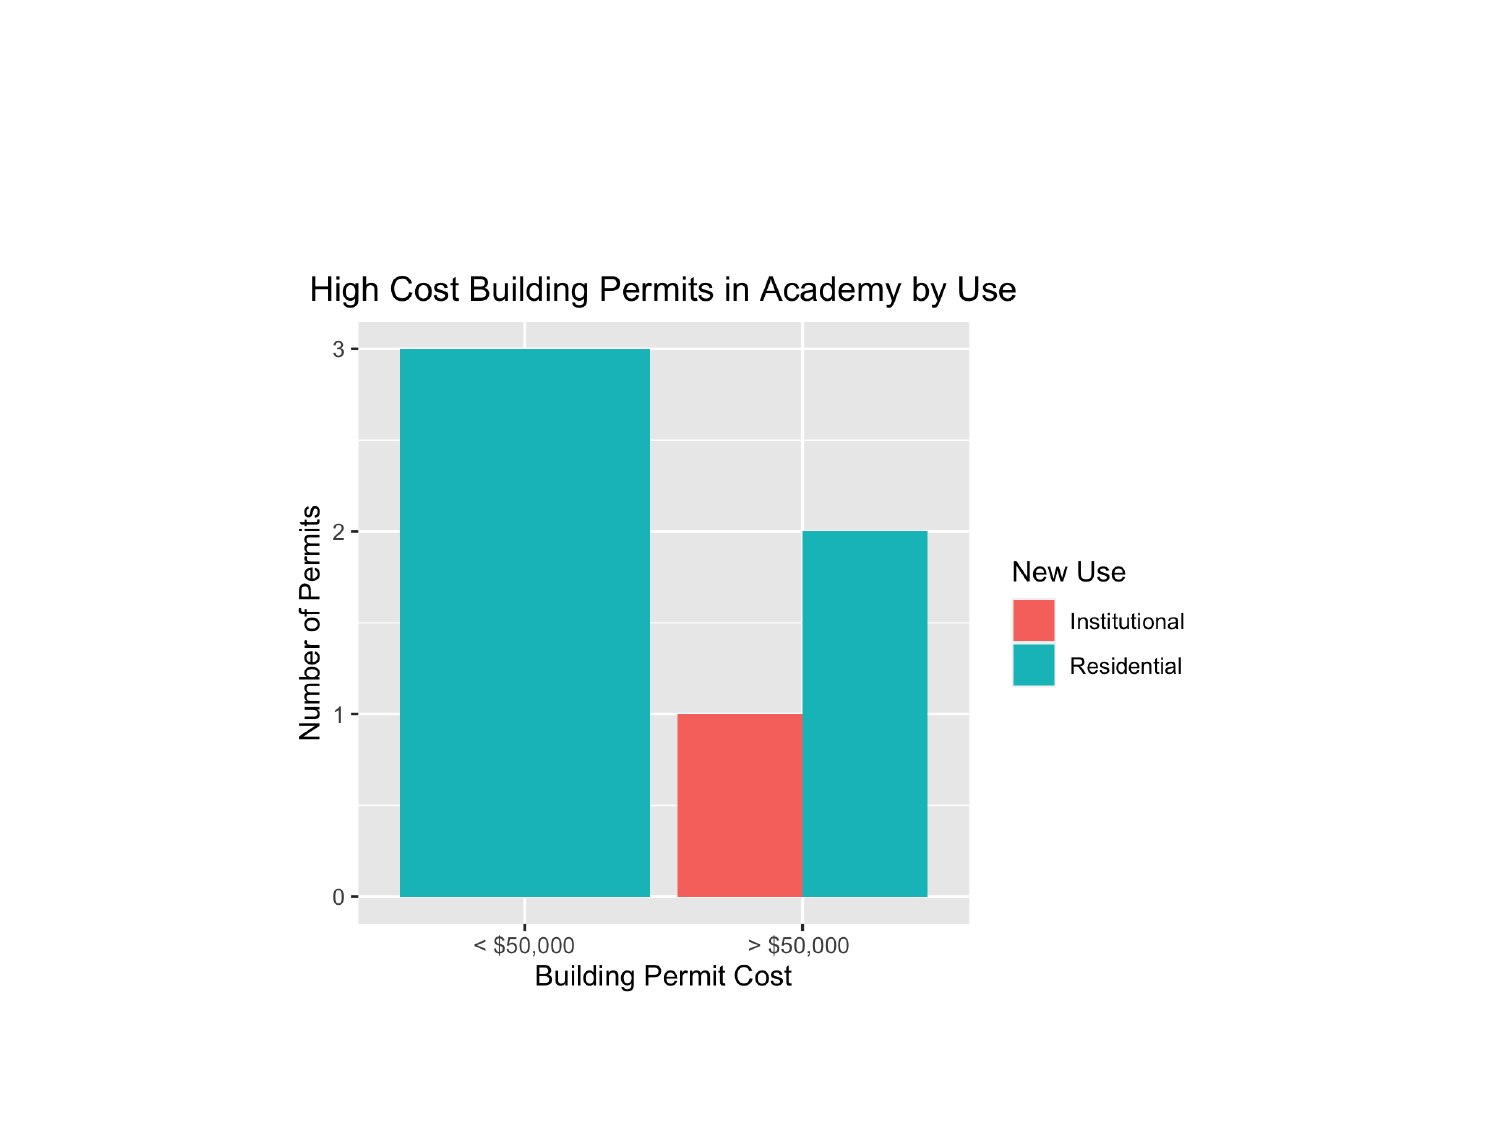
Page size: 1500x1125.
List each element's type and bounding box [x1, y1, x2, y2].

picture [285, 262, 1213, 1005]
